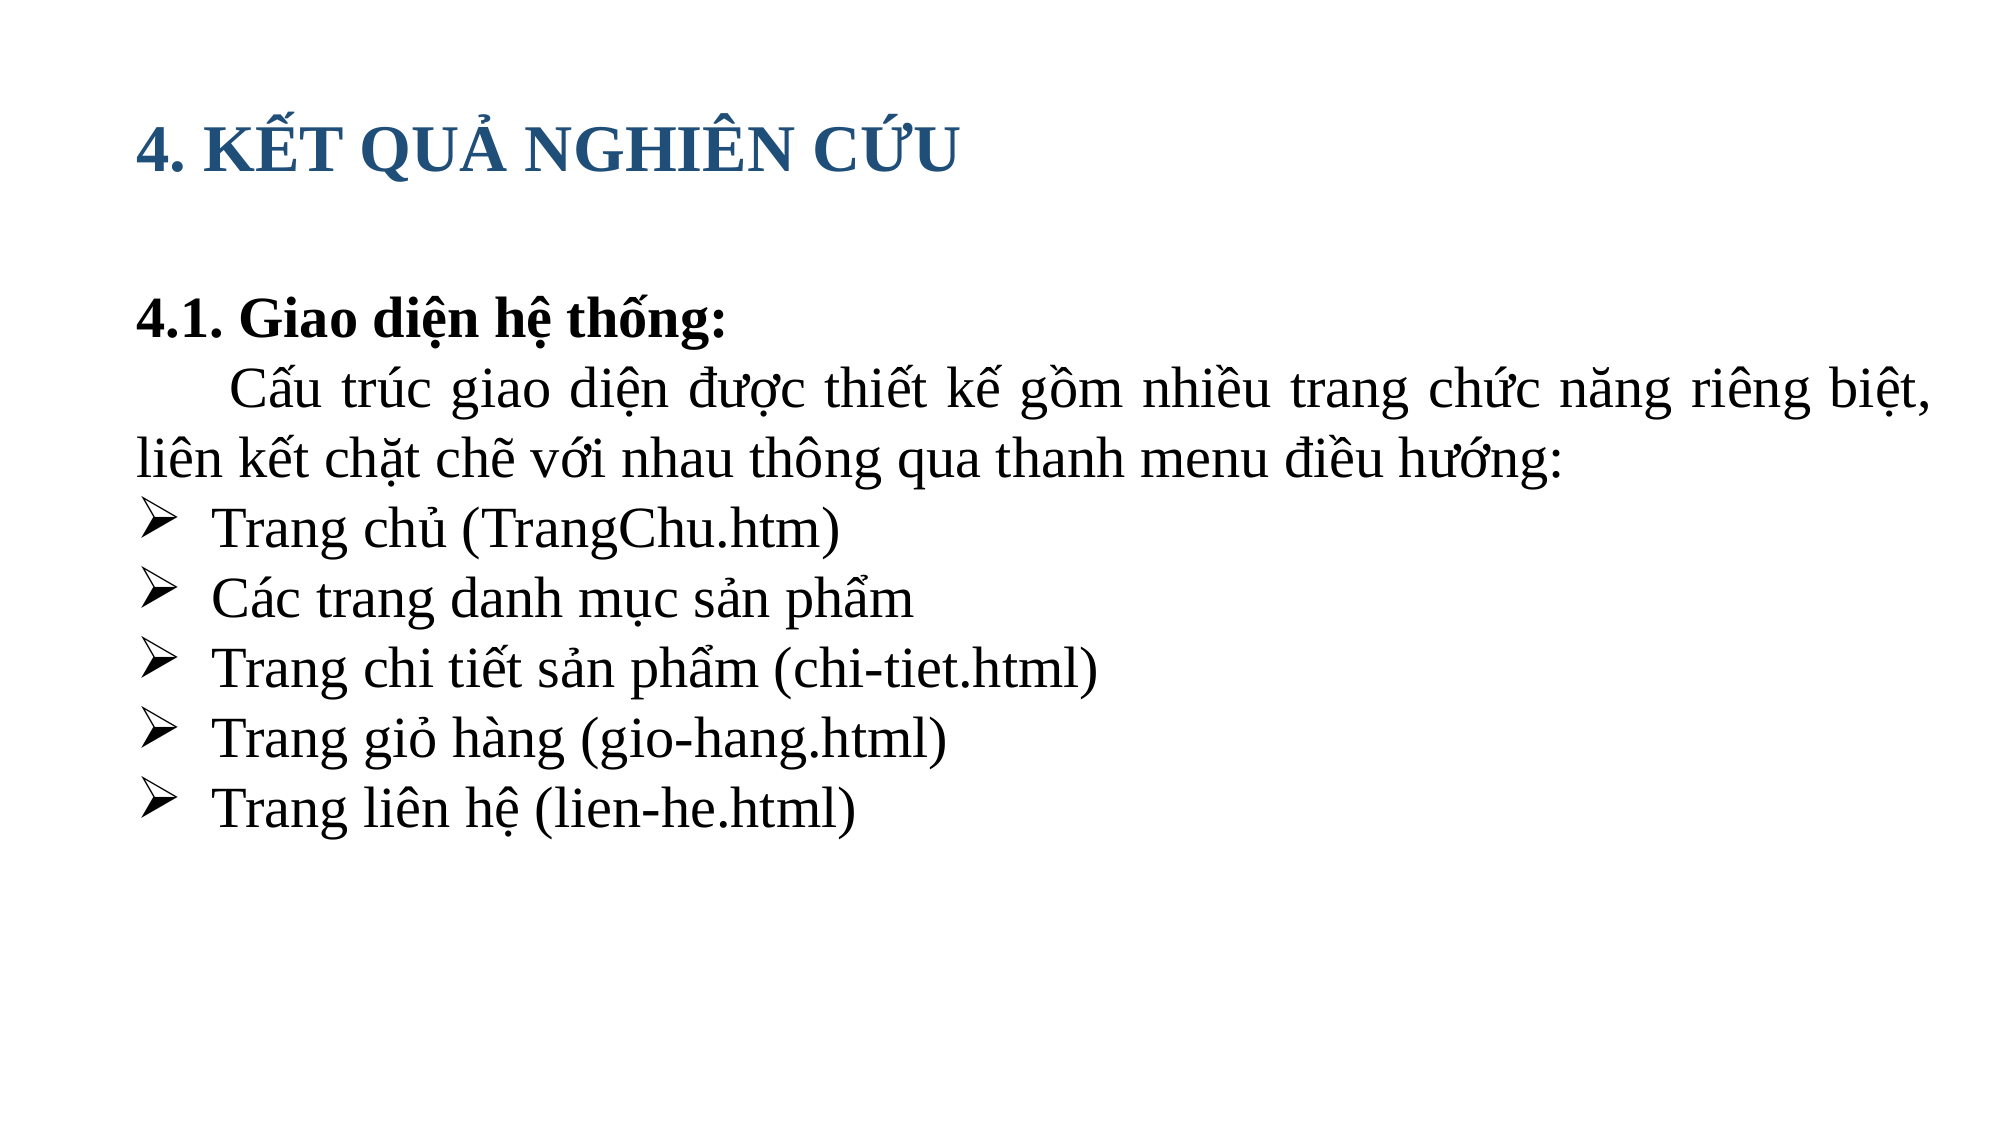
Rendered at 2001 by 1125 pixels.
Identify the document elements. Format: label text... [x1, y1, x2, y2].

text_box 4.1. Giao diện hệ thống: Cấu trúc giao diện được thiết kế gồm nhiều trang chức năng riêng biệt, liên kết chặt chẽ với nhau thông qua thanh menu điều hướng: Trang chủ (TrangChu.htm) Các trang danh mục sản phẩm Trang chi tiết sản phẩm (chi-tiet.html) Trang giỏ hàng (gio-hang.html) Trang liên hệ (lien-he.html) [121, 272, 1948, 847]
text_box 4. KẾT QUẢ NGHIÊN CỨU [121, 97, 1879, 193]
